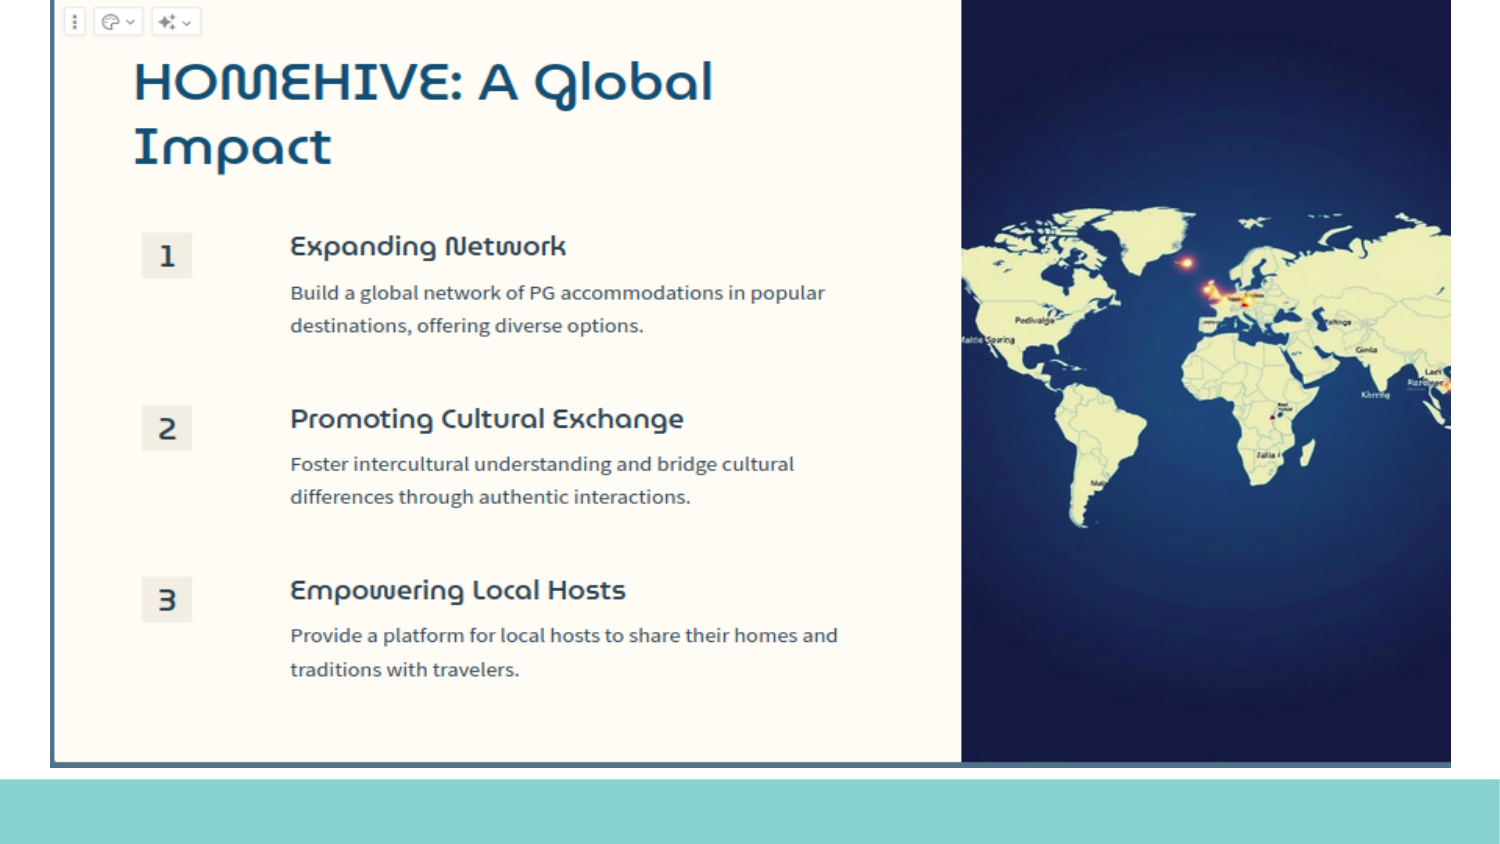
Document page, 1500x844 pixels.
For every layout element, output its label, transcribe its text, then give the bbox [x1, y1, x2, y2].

text_box 12 [0, 779, 1500, 844]
picture [50, 0, 1451, 768]
